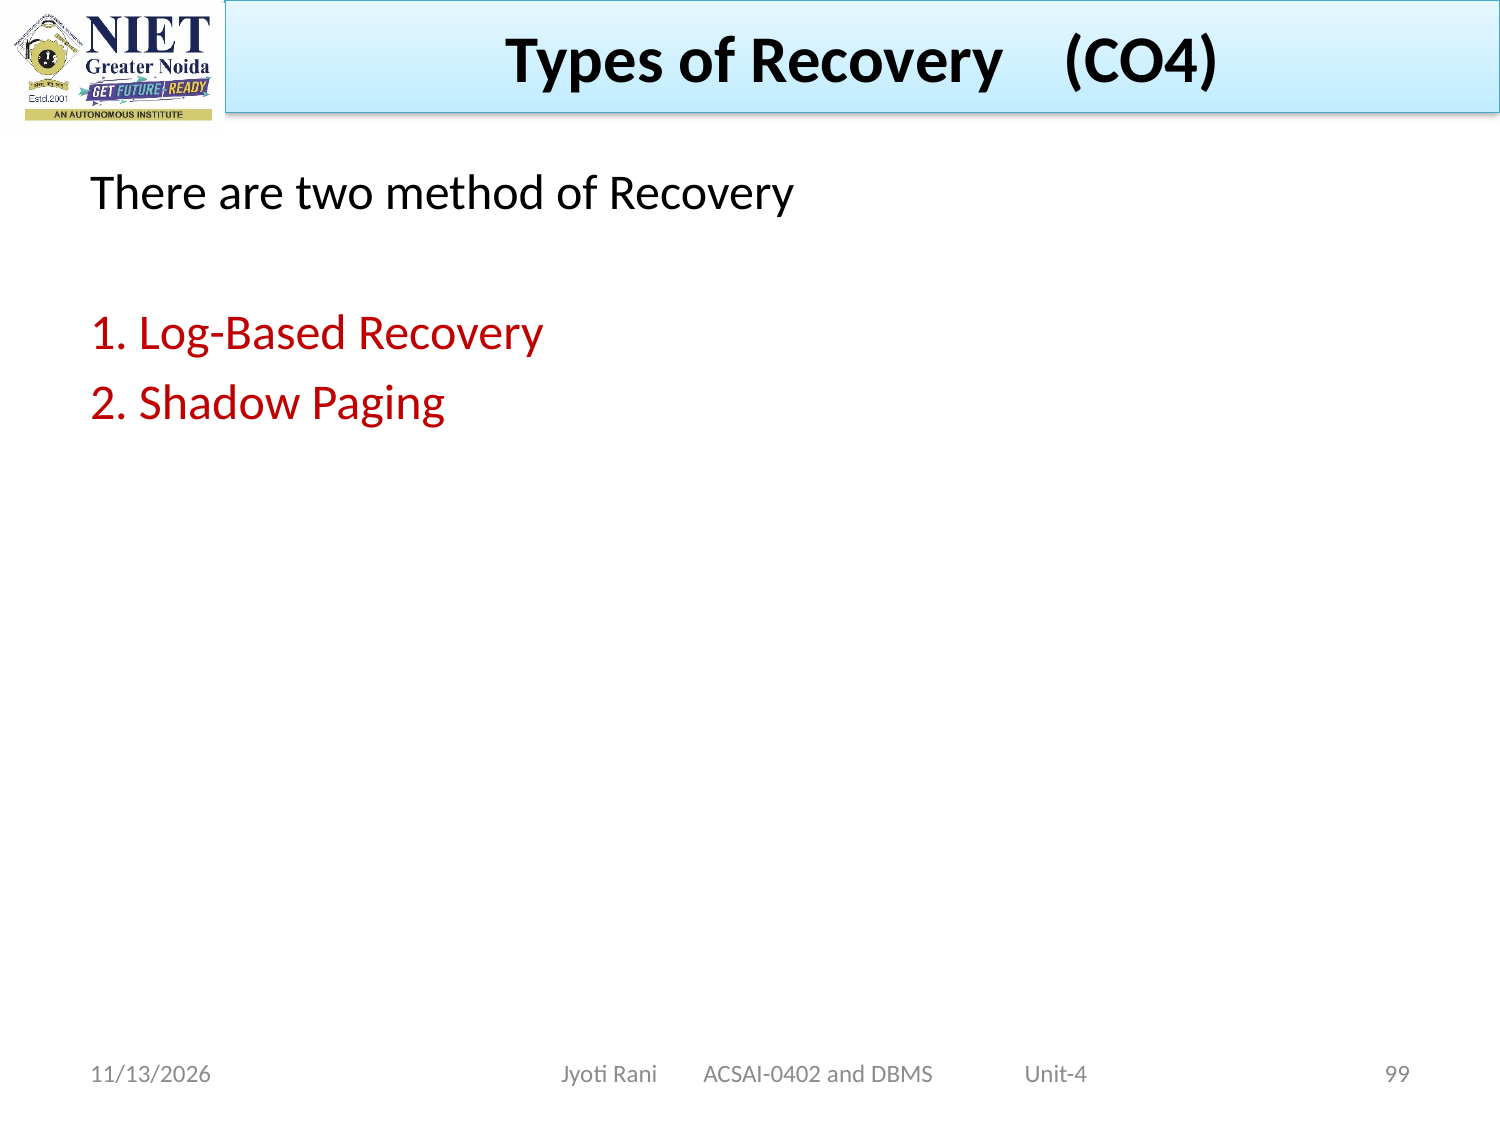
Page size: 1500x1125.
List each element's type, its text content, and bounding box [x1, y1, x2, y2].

slide_number 99 [1074, 1043, 1425, 1103]
list There are two method of Recovery 1. Log-Based Recovery 2. Shadow Paging [75, 151, 1425, 1043]
picture [0, 2, 226, 131]
footer Jyoti Rani ACSAI-0402 and DBMS Unit-4 [412, 1043, 1074, 1103]
text_box Types of Recovery (CO4) [224, 0, 1500, 113]
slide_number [75, 1043, 412, 1103]
